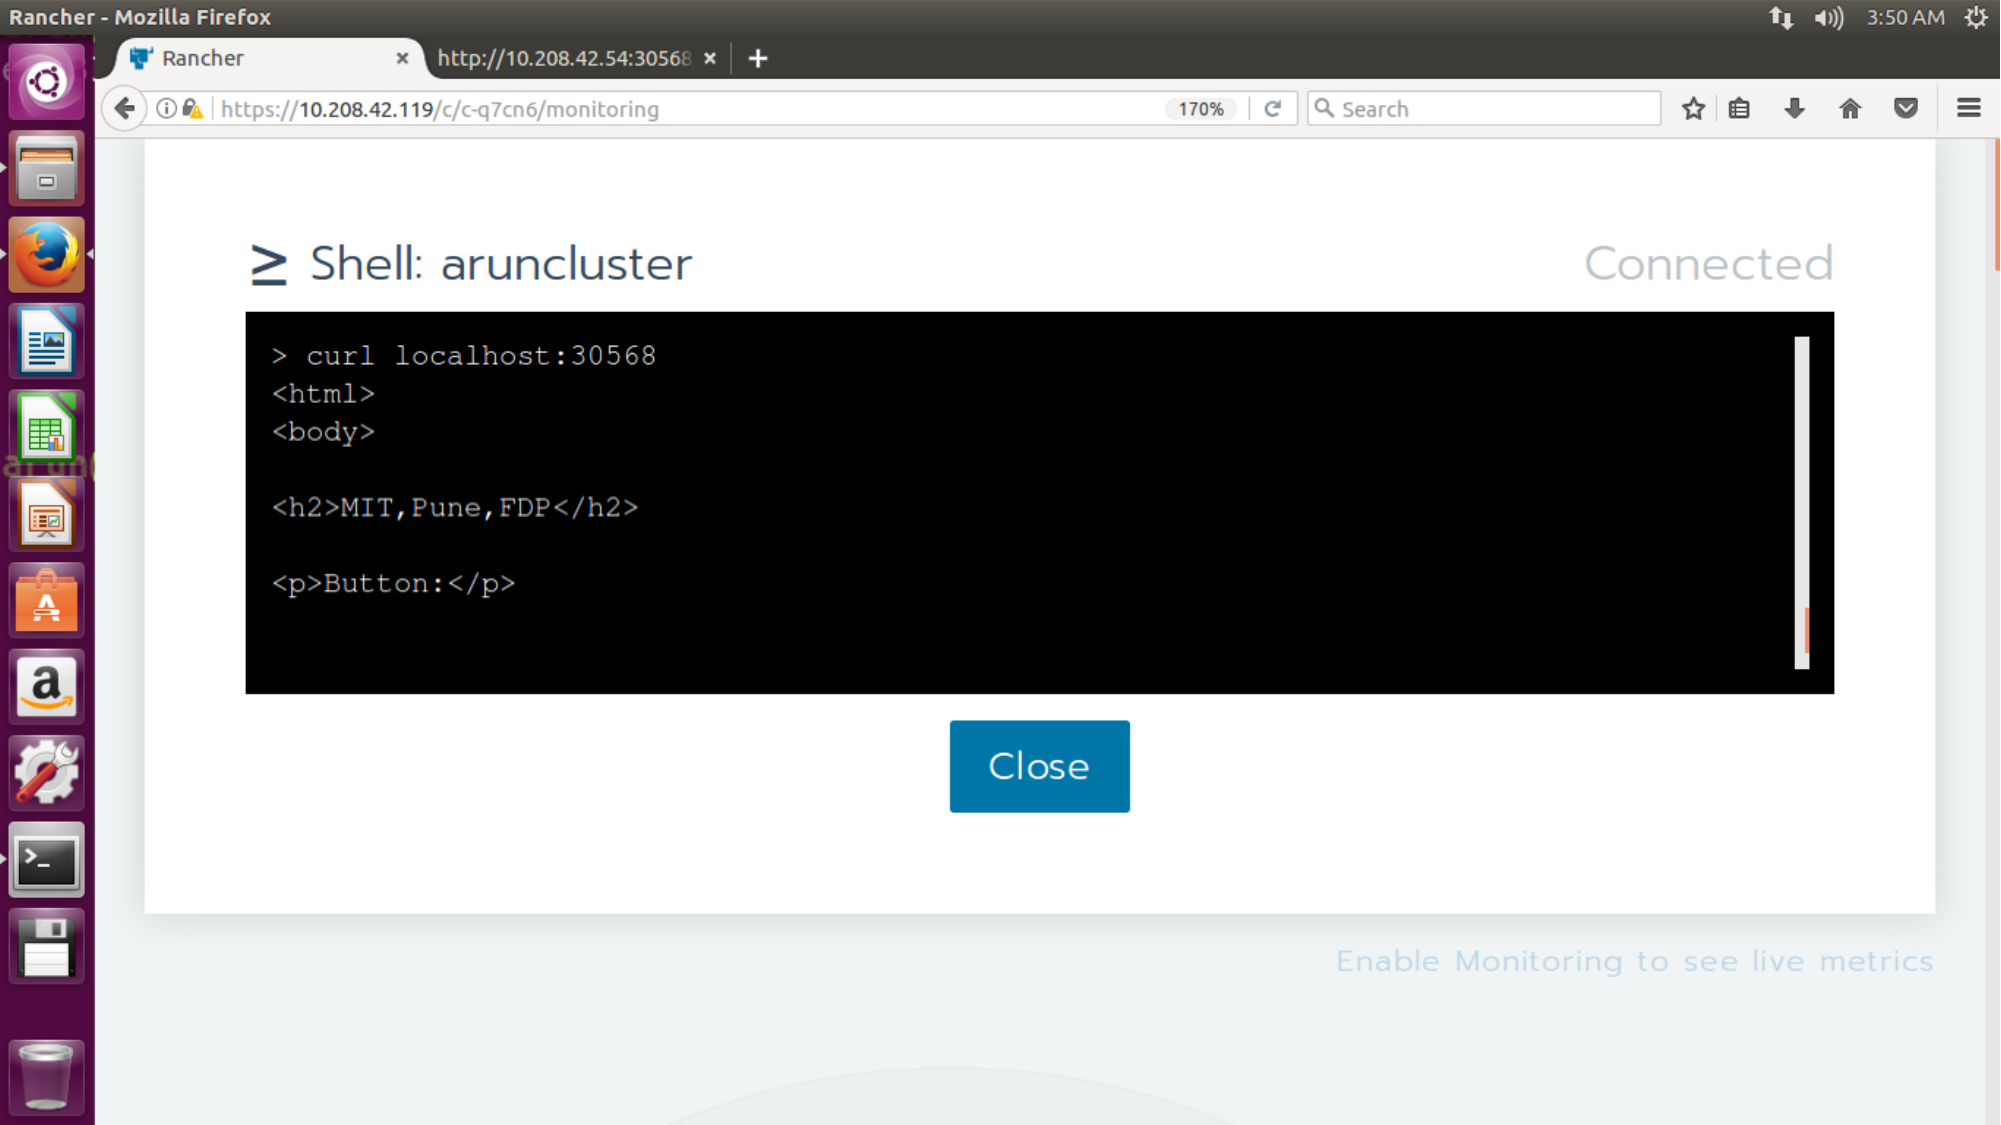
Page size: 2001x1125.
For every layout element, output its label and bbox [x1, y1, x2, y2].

list [0, 0, 2000, 1125]
